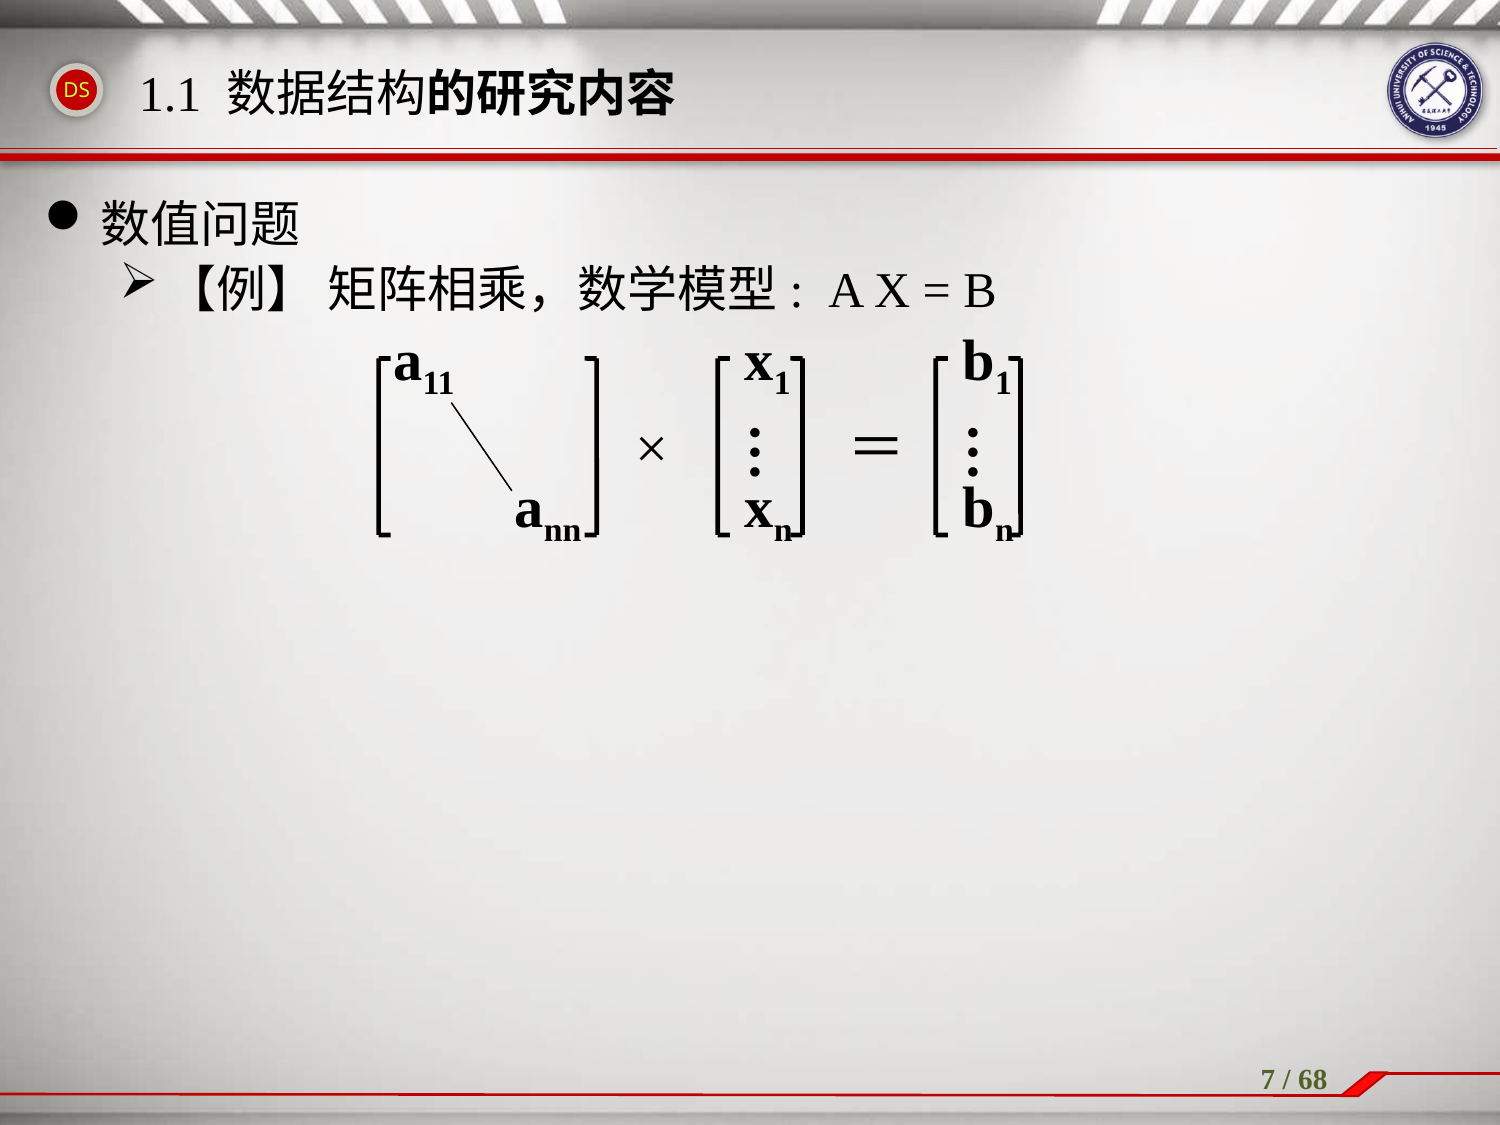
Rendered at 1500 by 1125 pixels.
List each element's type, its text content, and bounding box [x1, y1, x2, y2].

picture [0, 161, 1500, 1094]
picture [0, 0, 1500, 153]
list 数值问题 【例】 矩阵相乘，数学模型: A X = B [29, 184, 1471, 1083]
title 1.1 数据结构的研究内容 [123, 44, 1318, 138]
picture [0, 1075, 1500, 1125]
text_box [378, 314, 1070, 547]
